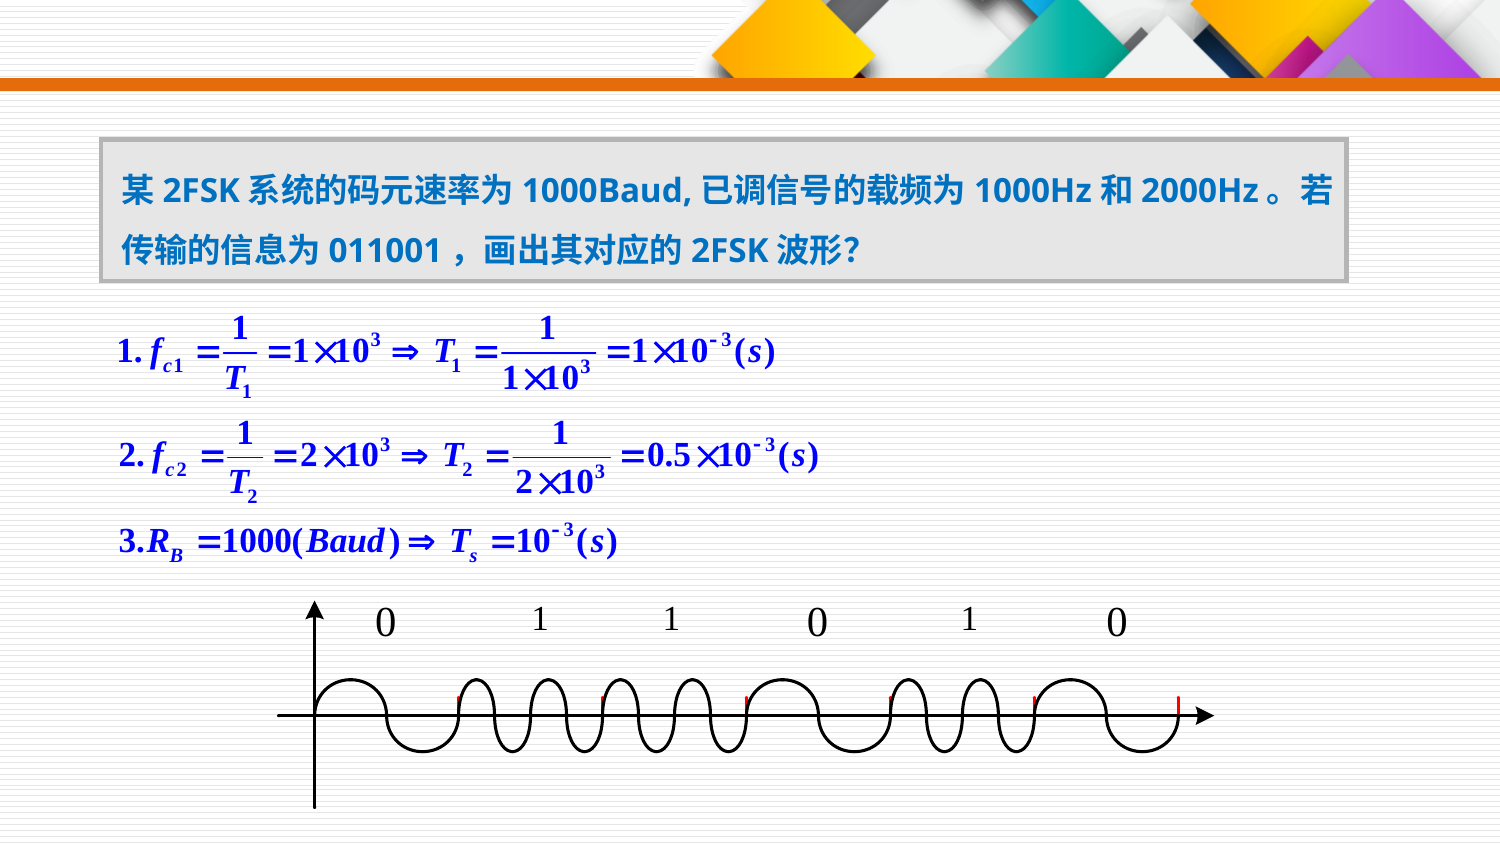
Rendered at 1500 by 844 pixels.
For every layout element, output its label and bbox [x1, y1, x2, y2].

text_box [100, 139, 1347, 281]
text_box [1239, 586, 1500, 789]
text_box [0, 92, 679, 789]
text_box [113, 305, 827, 570]
picture [679, 0, 1500, 586]
text_box [254, 576, 1239, 832]
text_box [0, 77, 679, 92]
